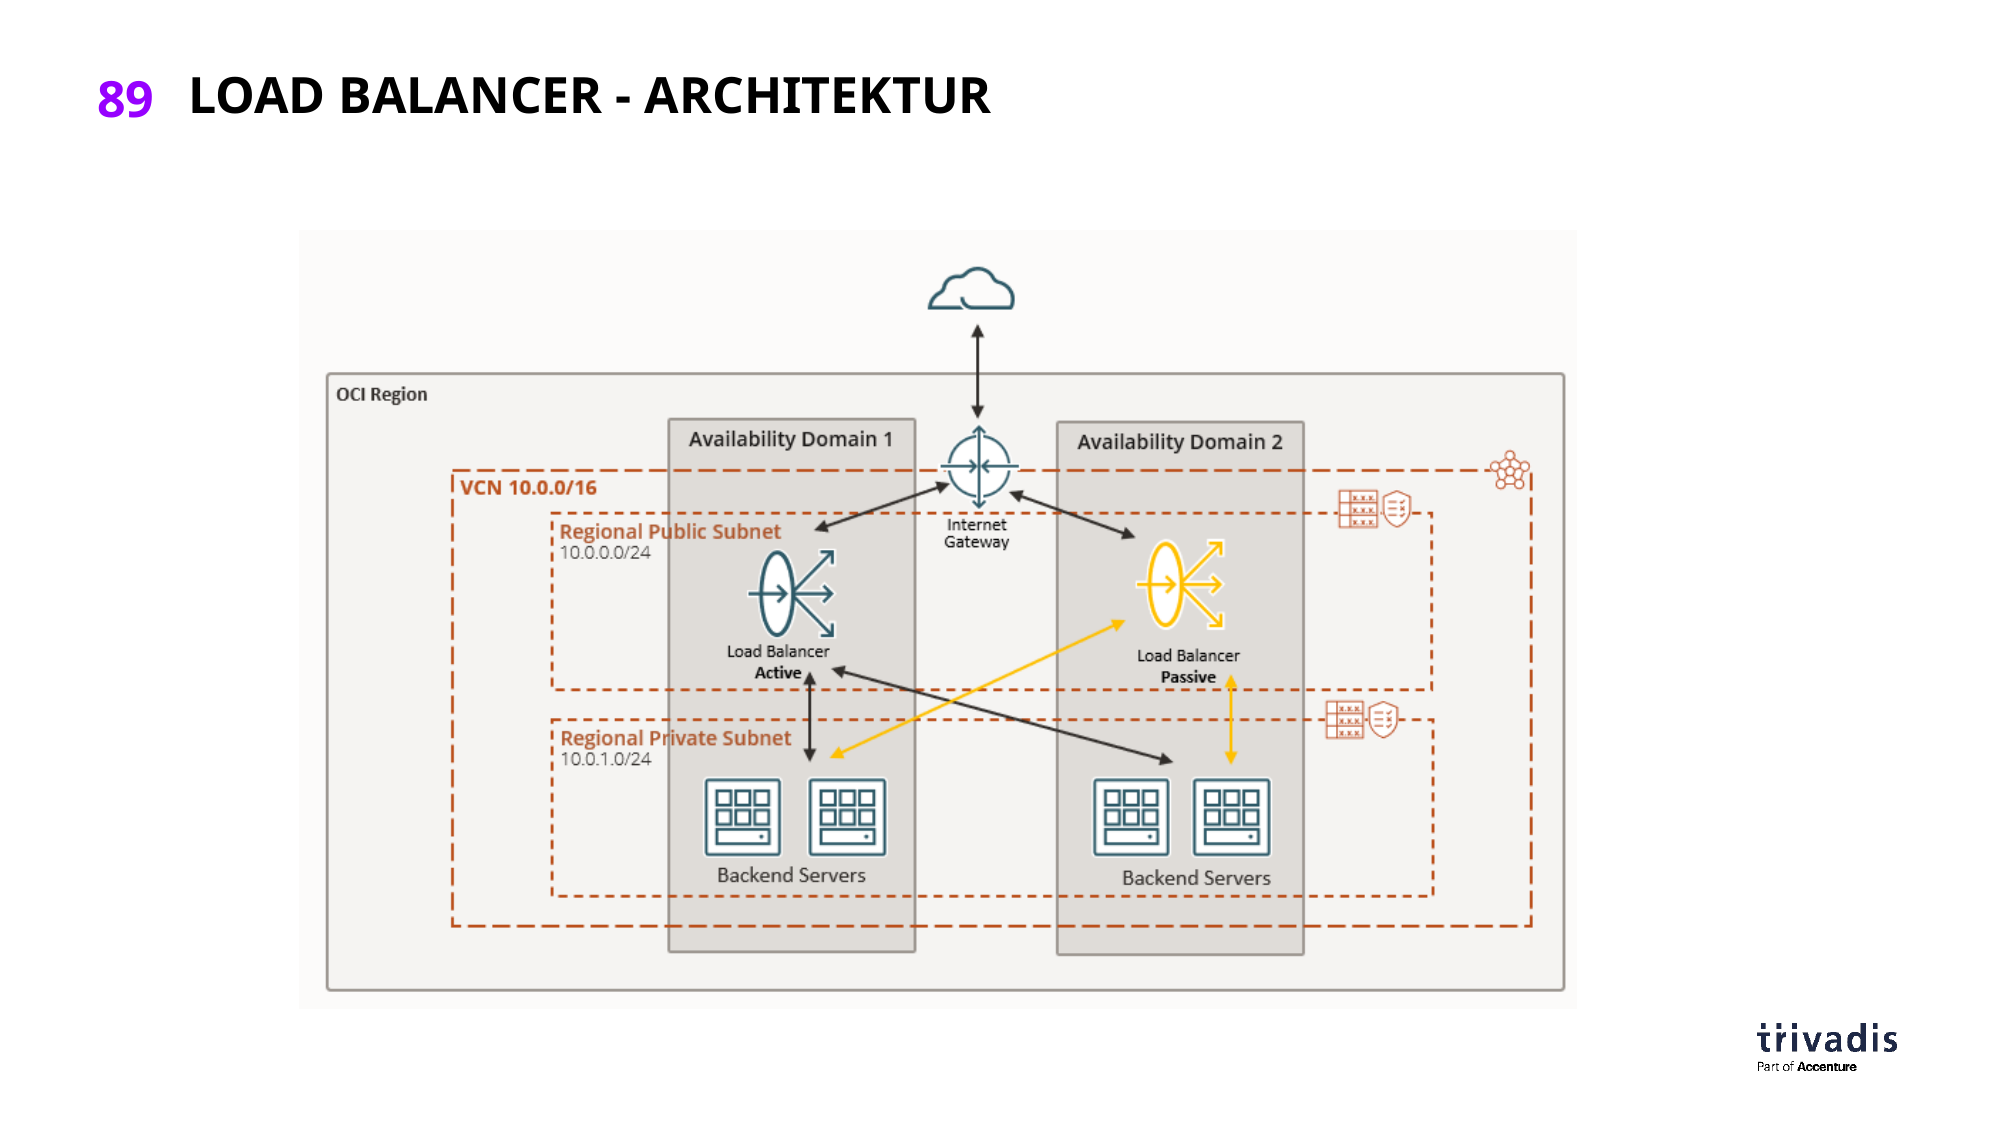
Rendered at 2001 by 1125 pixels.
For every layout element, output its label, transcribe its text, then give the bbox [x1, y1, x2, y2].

picture [1757, 1023, 1897, 1071]
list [299, 230, 1577, 1009]
title Load Balancer - Architektur [170, 63, 1933, 136]
